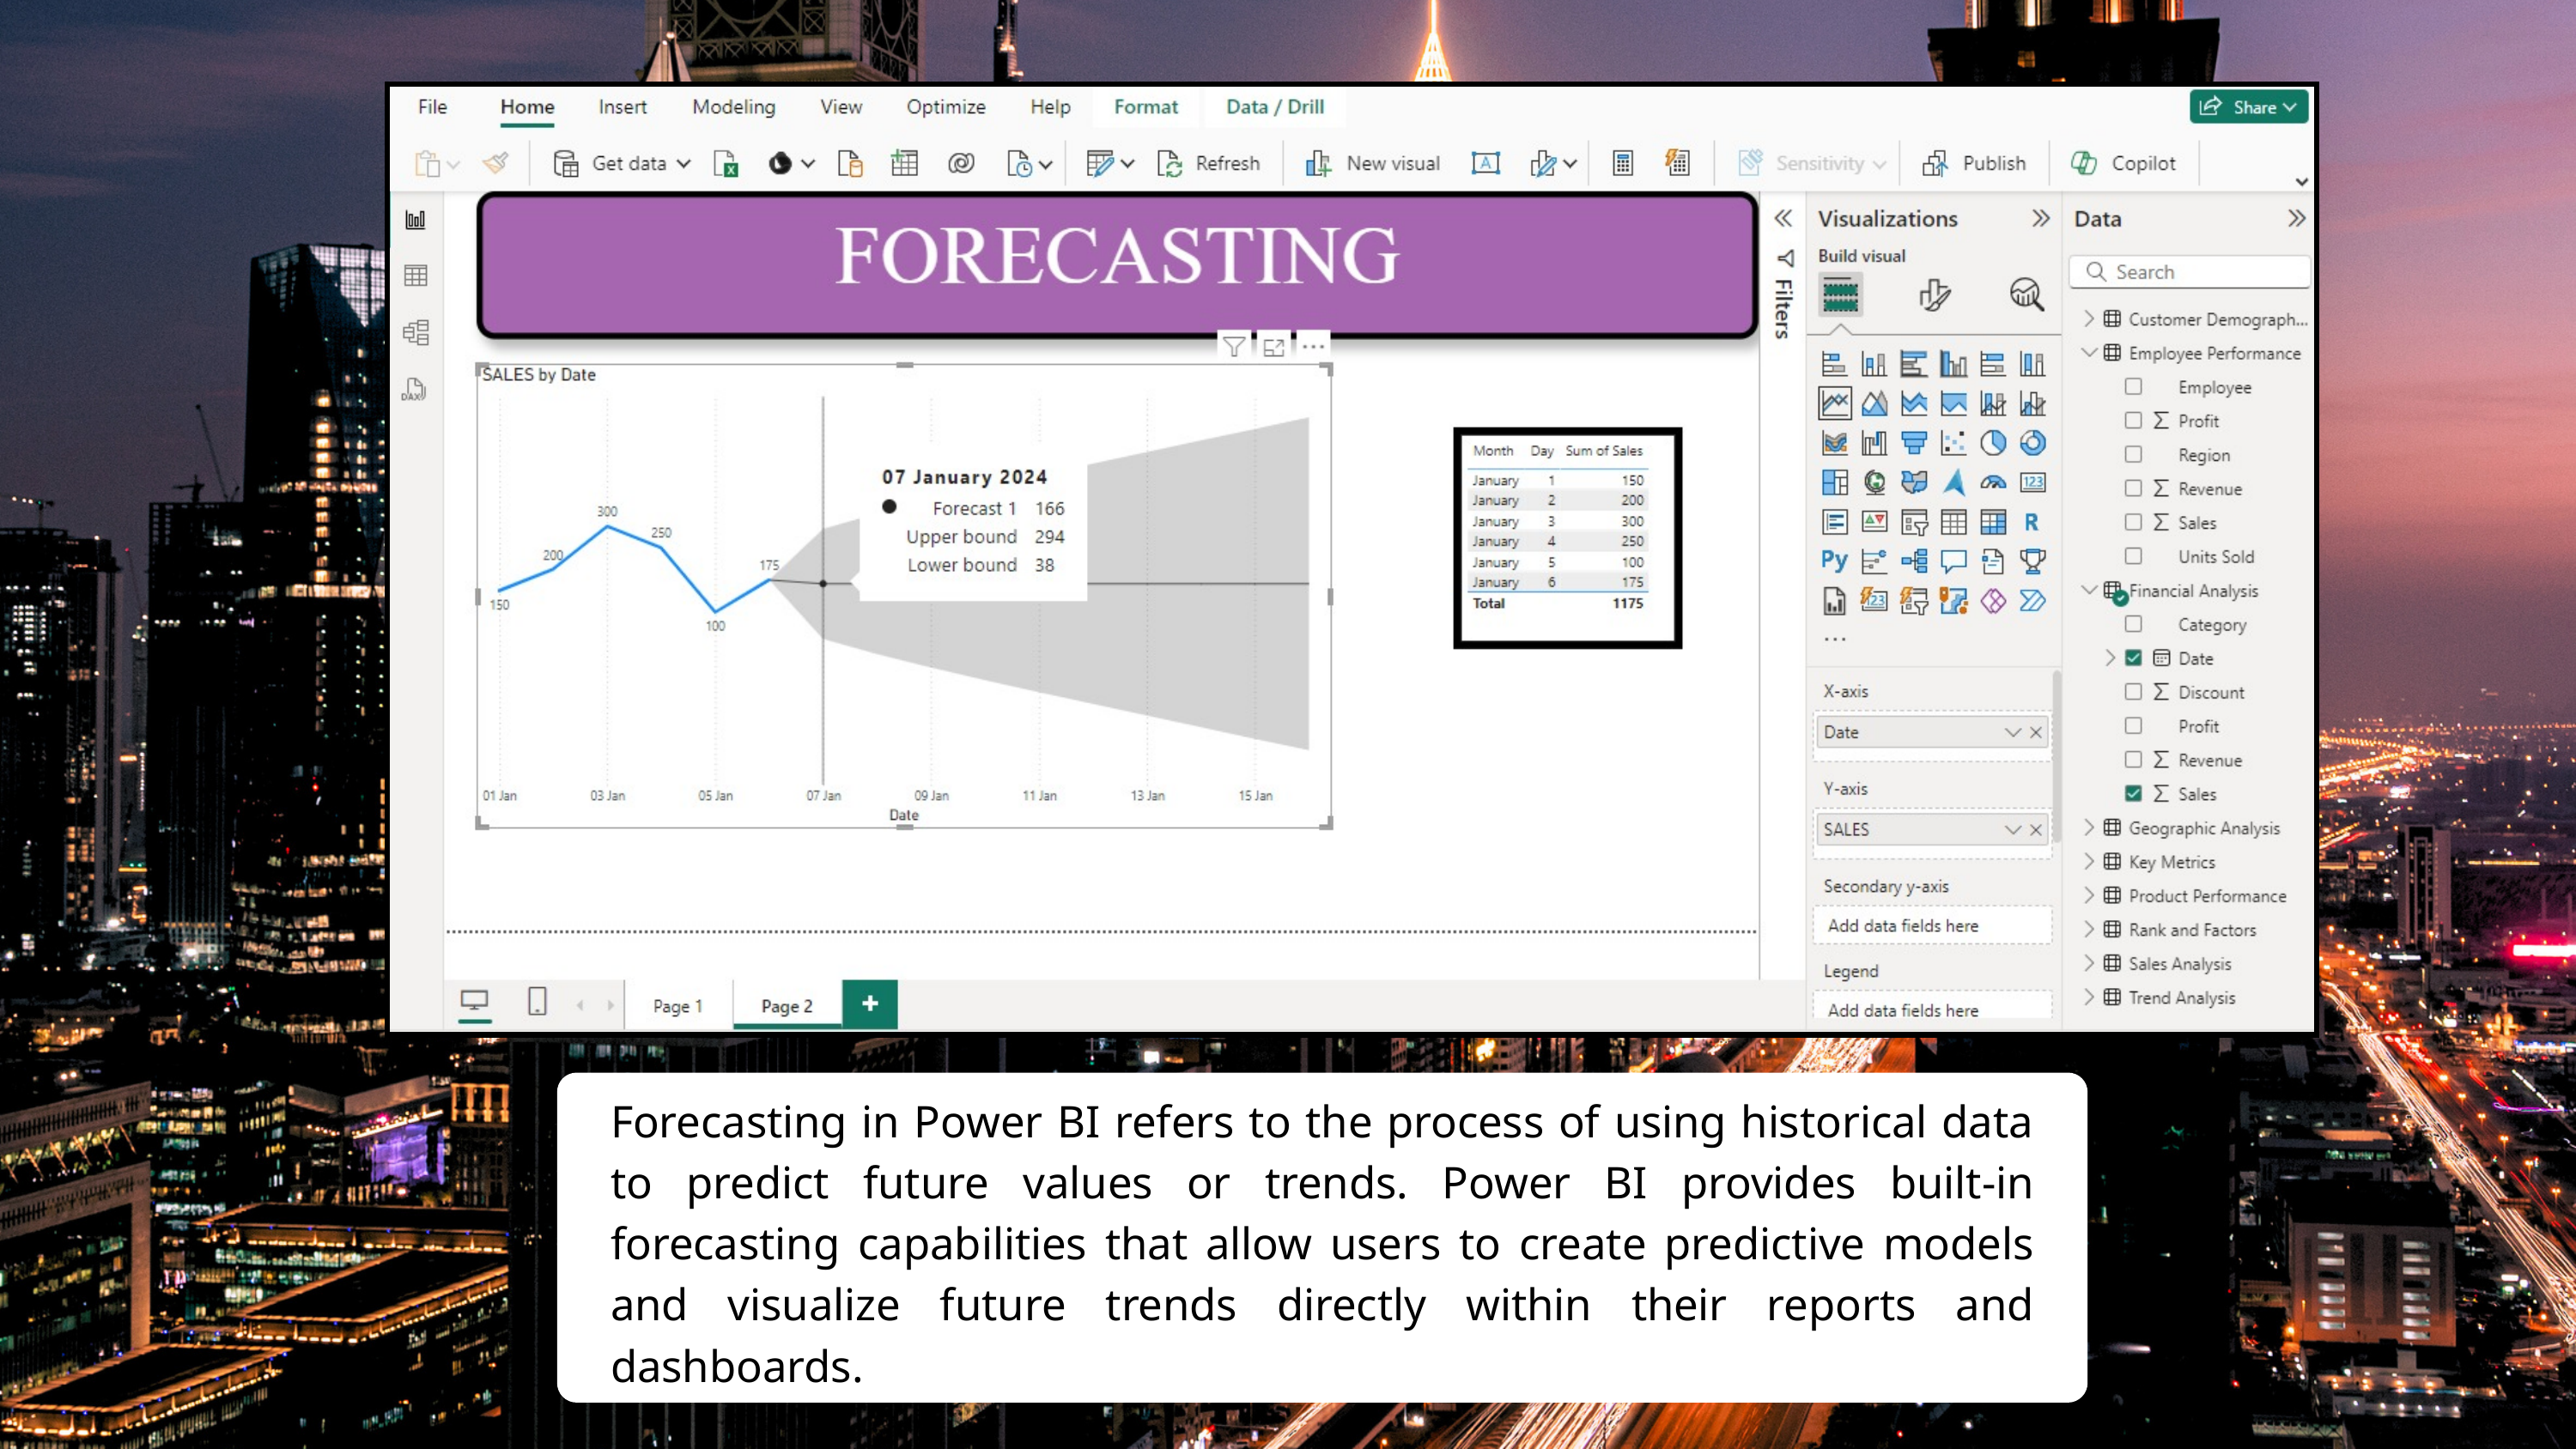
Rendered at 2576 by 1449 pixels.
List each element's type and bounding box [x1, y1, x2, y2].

text_box [556, 1072, 2088, 1404]
text_box [386, 84, 2318, 1035]
text_box [0, 0, 2576, 1449]
